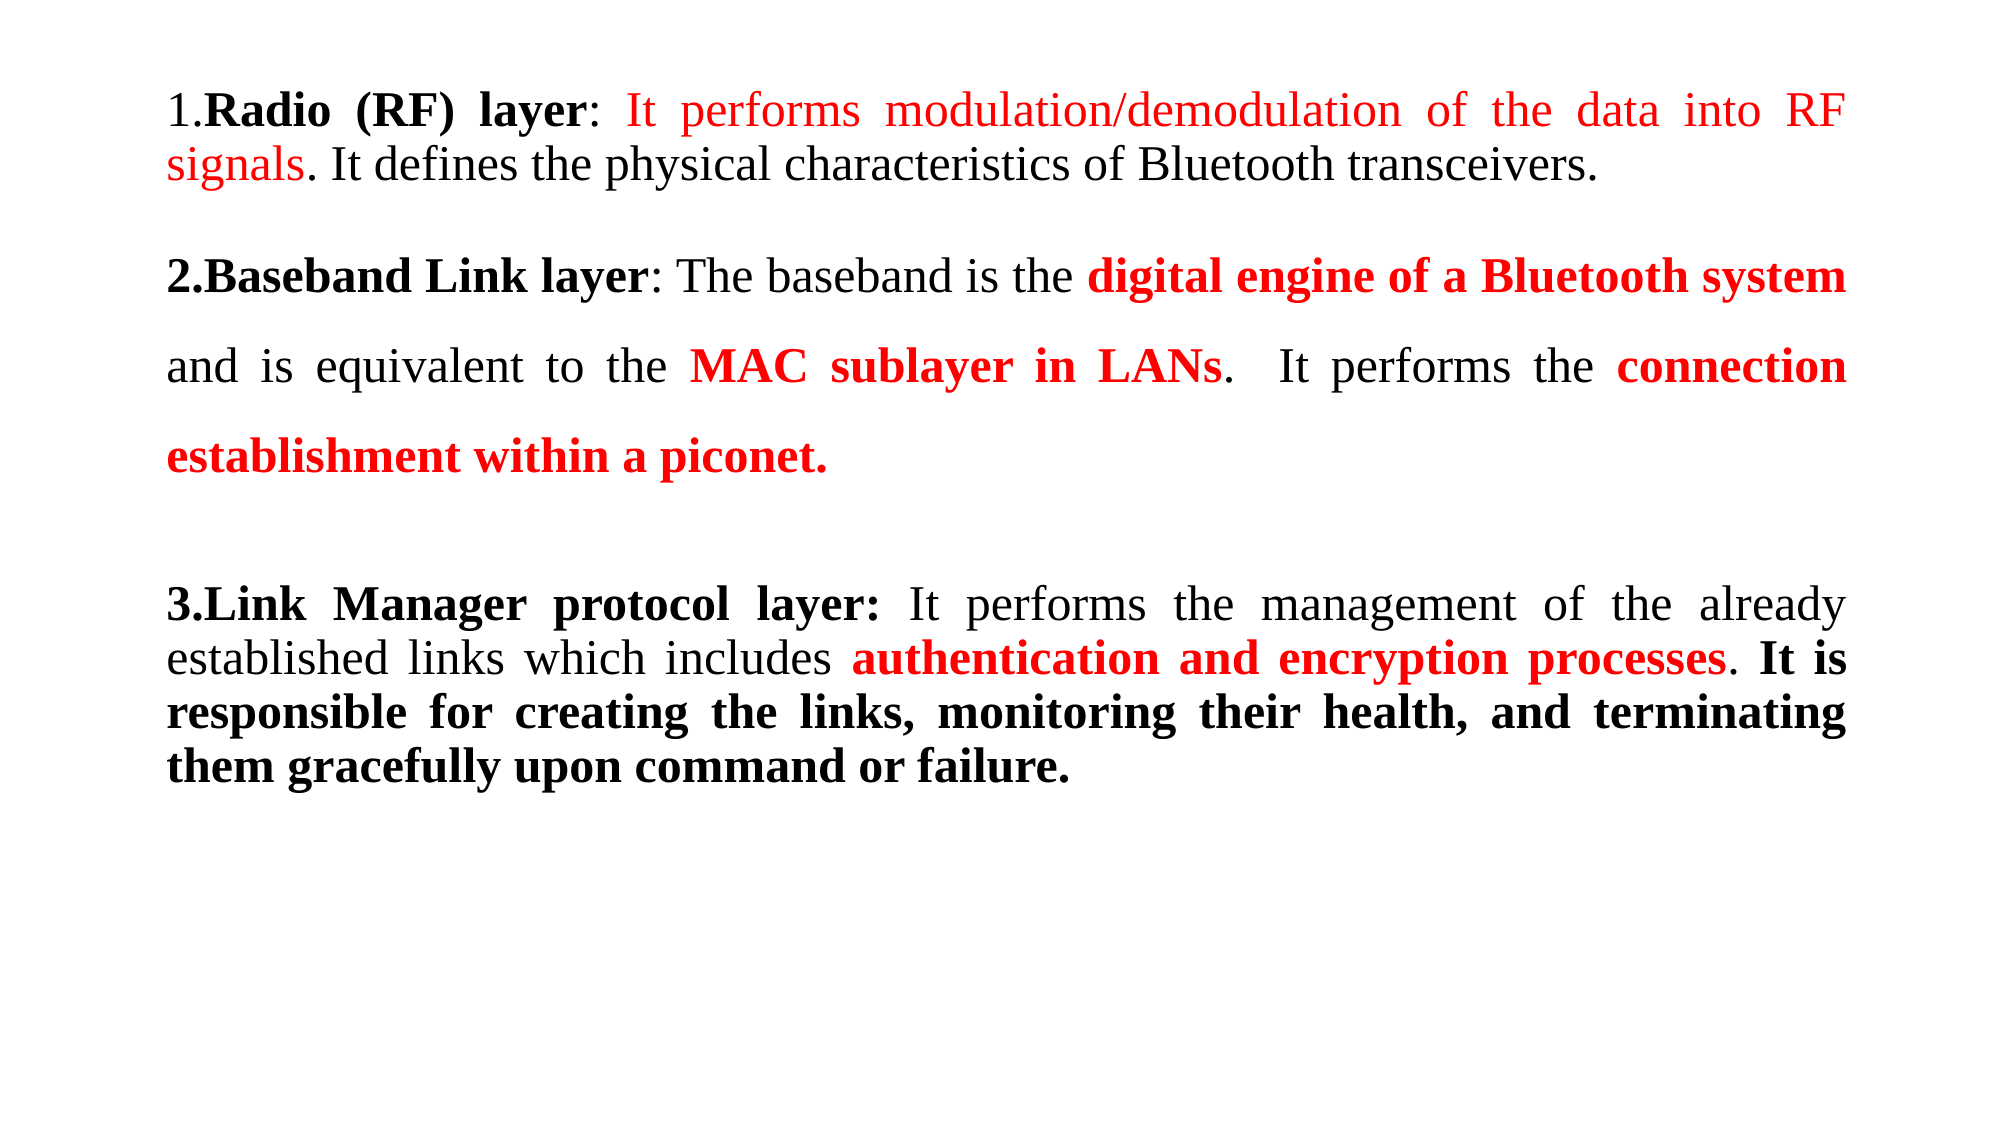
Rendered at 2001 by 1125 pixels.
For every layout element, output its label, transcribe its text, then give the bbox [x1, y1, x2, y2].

list 1.Radio (RF) layer: It performs modulation/demodulation of the data into RF signals. It defines the physical characteristics of Bluetooth transceivers. 2.Baseband Link layer: The baseband is the digital engine of a Bluetooth system and is equivalent to the MAC sublayer in LANs. It performs the connection establishment within a piconet. 3.Link Manager protocol layer: It performs the management of the already established links which includes authentication and encryption processes. It is responsible for creating the links, monitoring their health, and terminating them gracefully upon command or failure. [151, 75, 1863, 1014]
